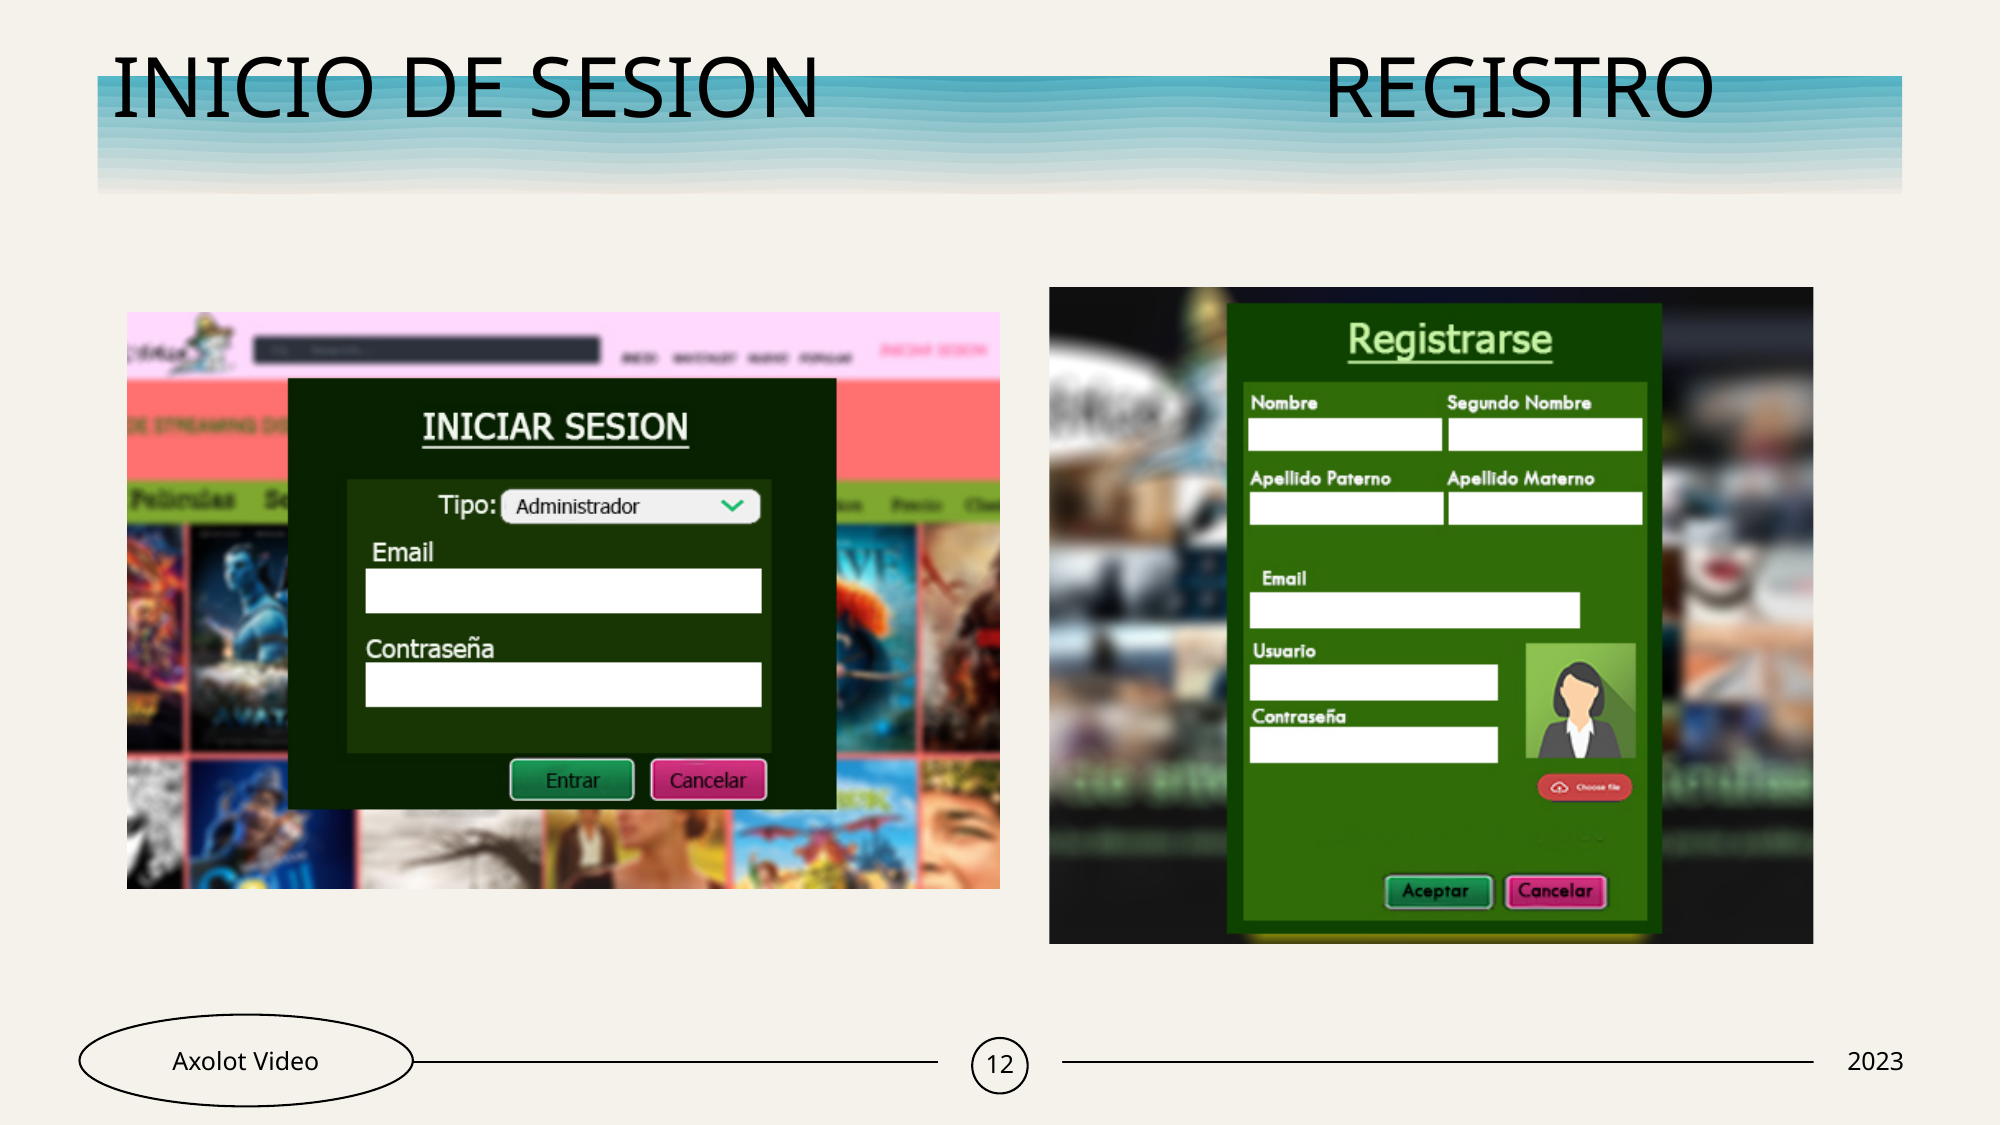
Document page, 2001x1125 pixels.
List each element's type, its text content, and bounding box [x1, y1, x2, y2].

slide_number 2023 [1813, 1038, 1938, 1083]
picture [127, 312, 1000, 889]
text_box Axolot Video [79, 1014, 413, 1107]
slide_number 12 [971, 1036, 1029, 1095]
text_box INICIO DE SESION REGISTRO [97, 76, 1903, 194]
picture [1049, 287, 1814, 944]
